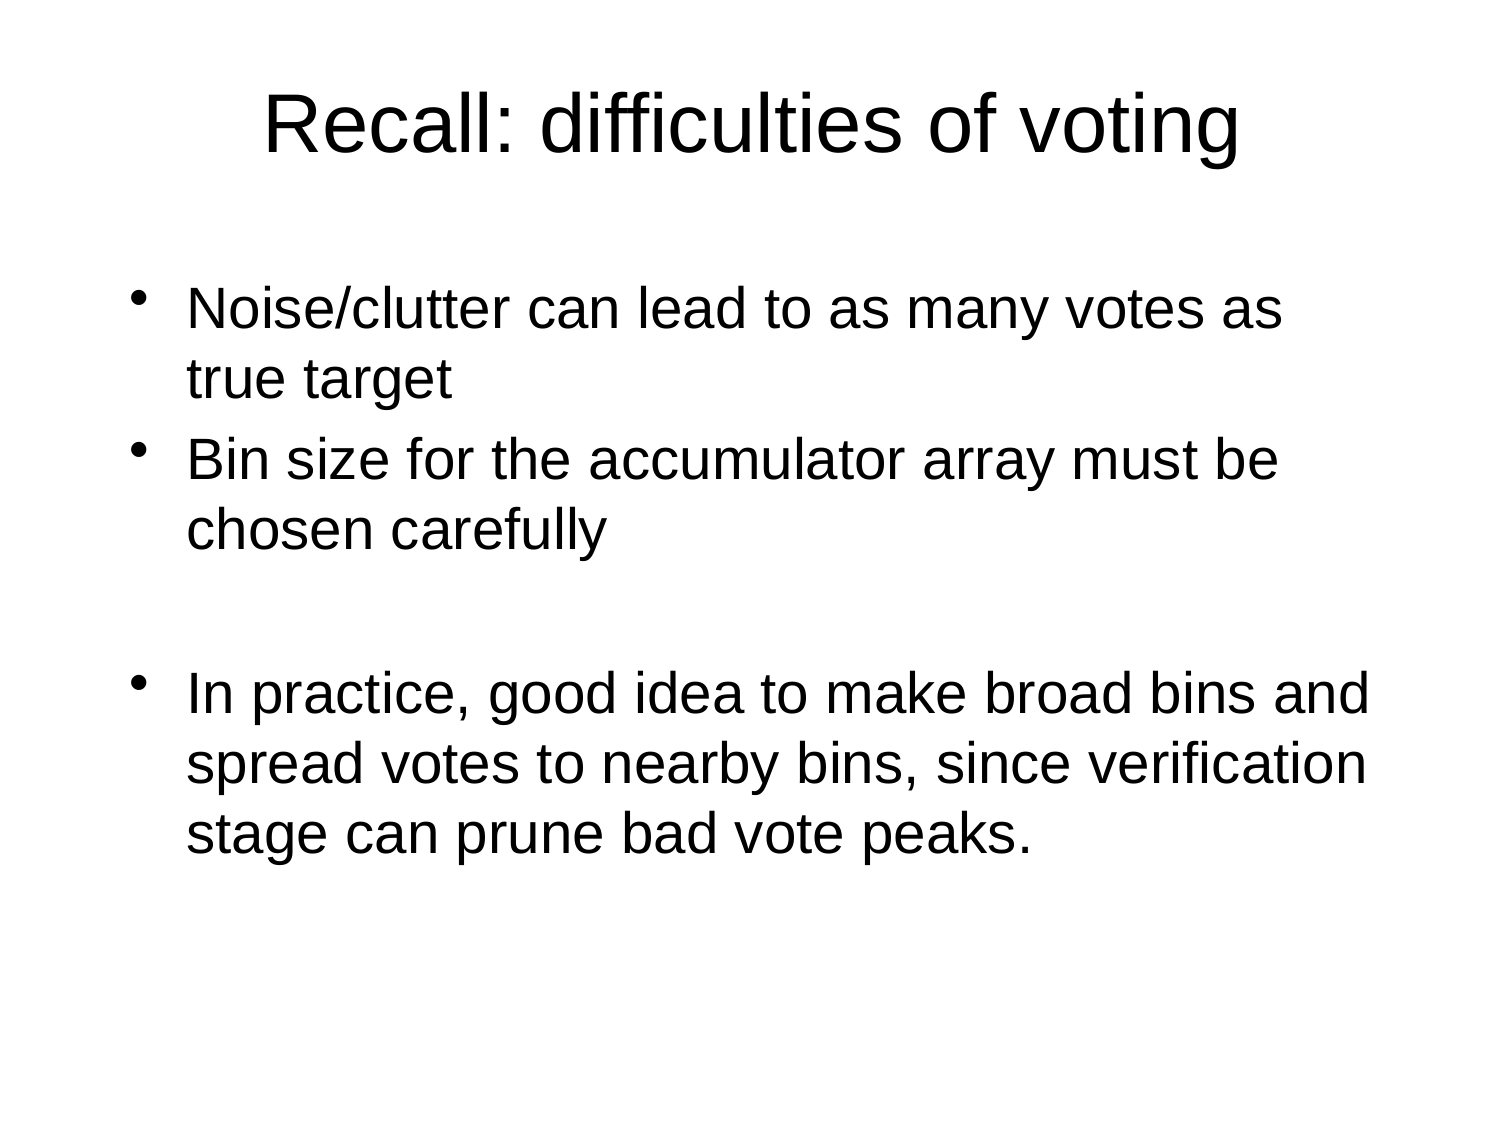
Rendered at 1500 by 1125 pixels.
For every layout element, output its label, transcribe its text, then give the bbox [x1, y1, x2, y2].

list Noise/clutter can lead to as many votes as true target Bin size for the accumulator array must be chosen carefully In practice, good idea to make broad bins and spread votes to nearby bins, since verification stage can prune bad vote peaks. [114, 262, 1391, 938]
title Recall: difficulties of voting [114, 24, 1391, 213]
